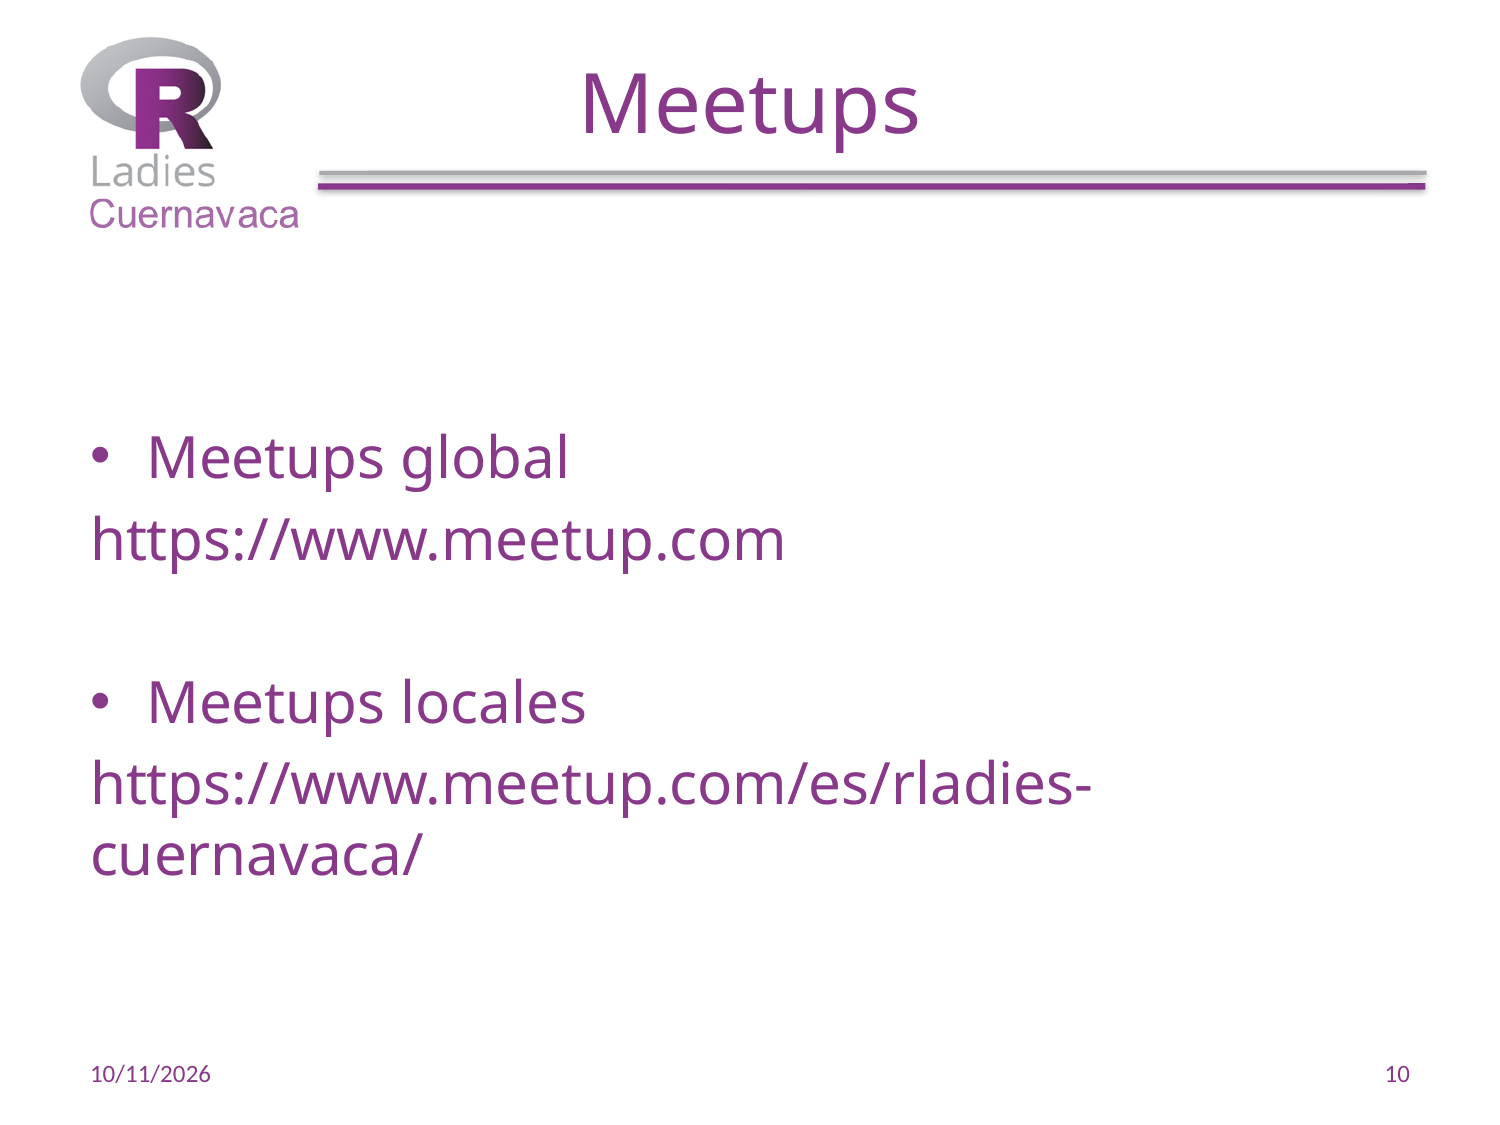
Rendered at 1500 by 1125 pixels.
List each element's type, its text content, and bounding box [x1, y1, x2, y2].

picture [61, 15, 319, 244]
slide_number 10 [1074, 1042, 1425, 1103]
title Meetups [75, 9, 1425, 191]
list Meetups global https://www.meetup.com Meetups locales https://www.meetup.com/es/rladies-cuernavaca/ [75, 412, 1425, 1005]
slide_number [75, 1042, 425, 1103]
